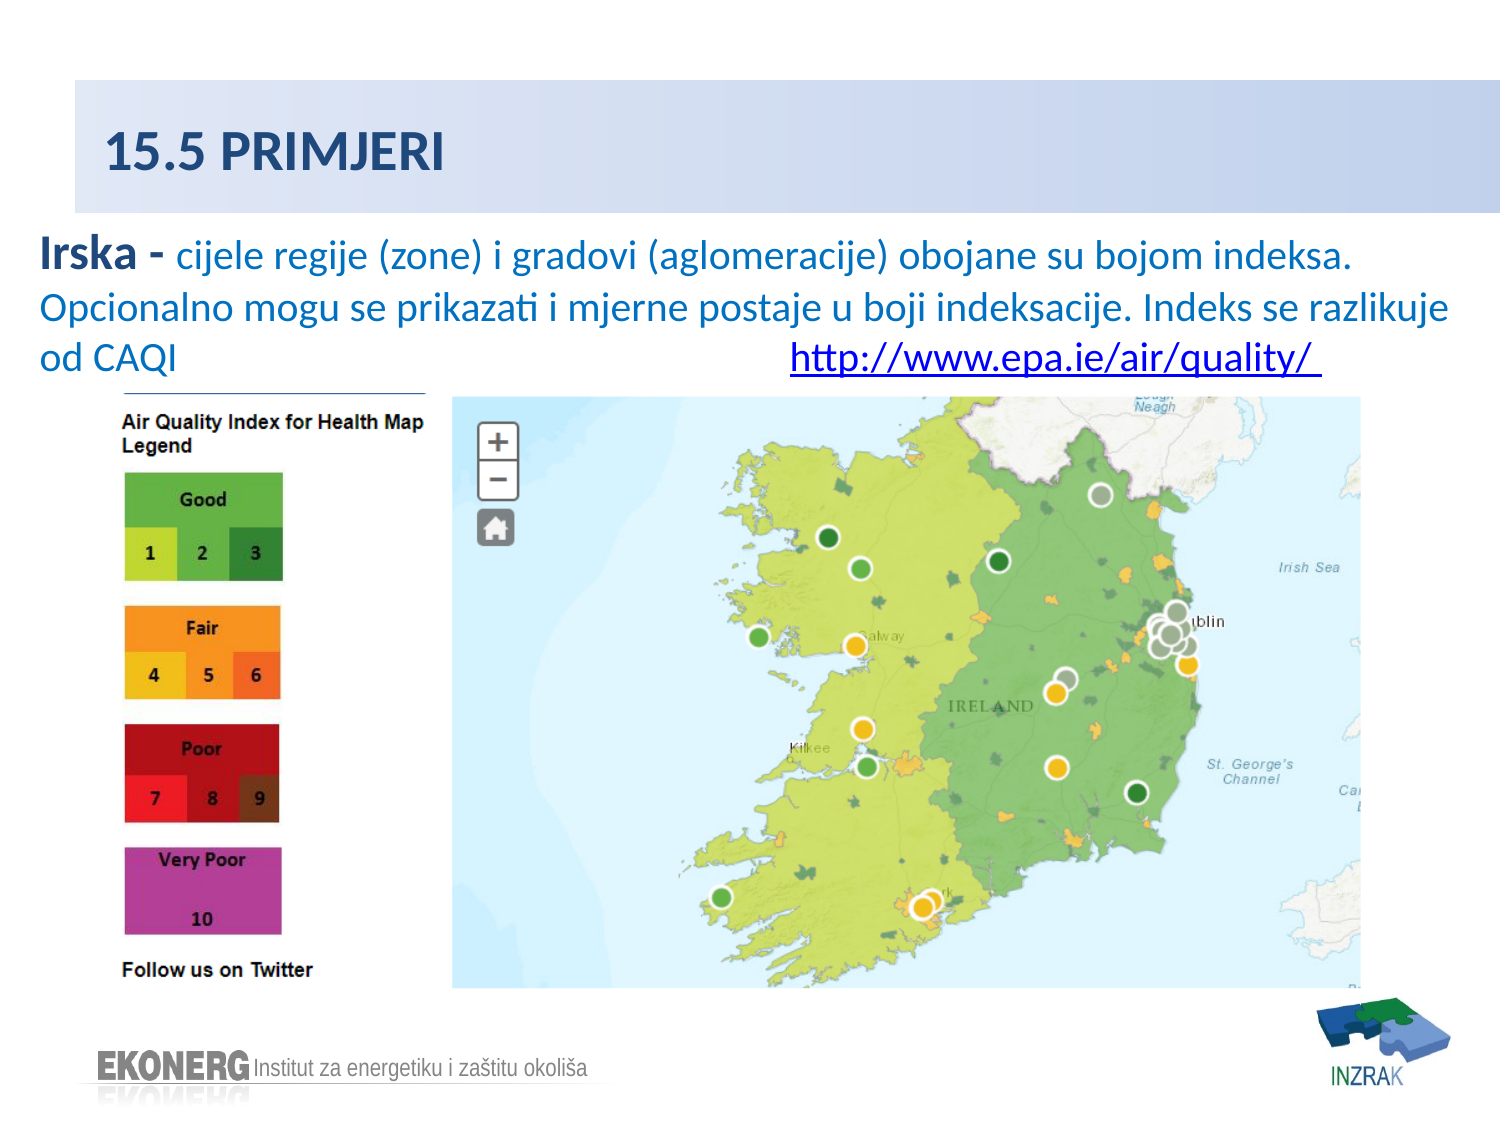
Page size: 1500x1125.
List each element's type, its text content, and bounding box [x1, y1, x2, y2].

title 15.5 PRIMJERI [75, 80, 1500, 213]
picture [114, 392, 1368, 992]
picture [1315, 996, 1451, 1093]
text_box Irska - cijele regije (zone) i gradovi (aglomeracije) obojane su bojom indeksa. Opcionalno mogu se prikazati i mjerne postaje u boji indeksacije. Indeks se razlikuje od CAQI http://www.epa.ie/air/quality/ [24, 212, 1483, 388]
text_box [61, 1038, 636, 1112]
